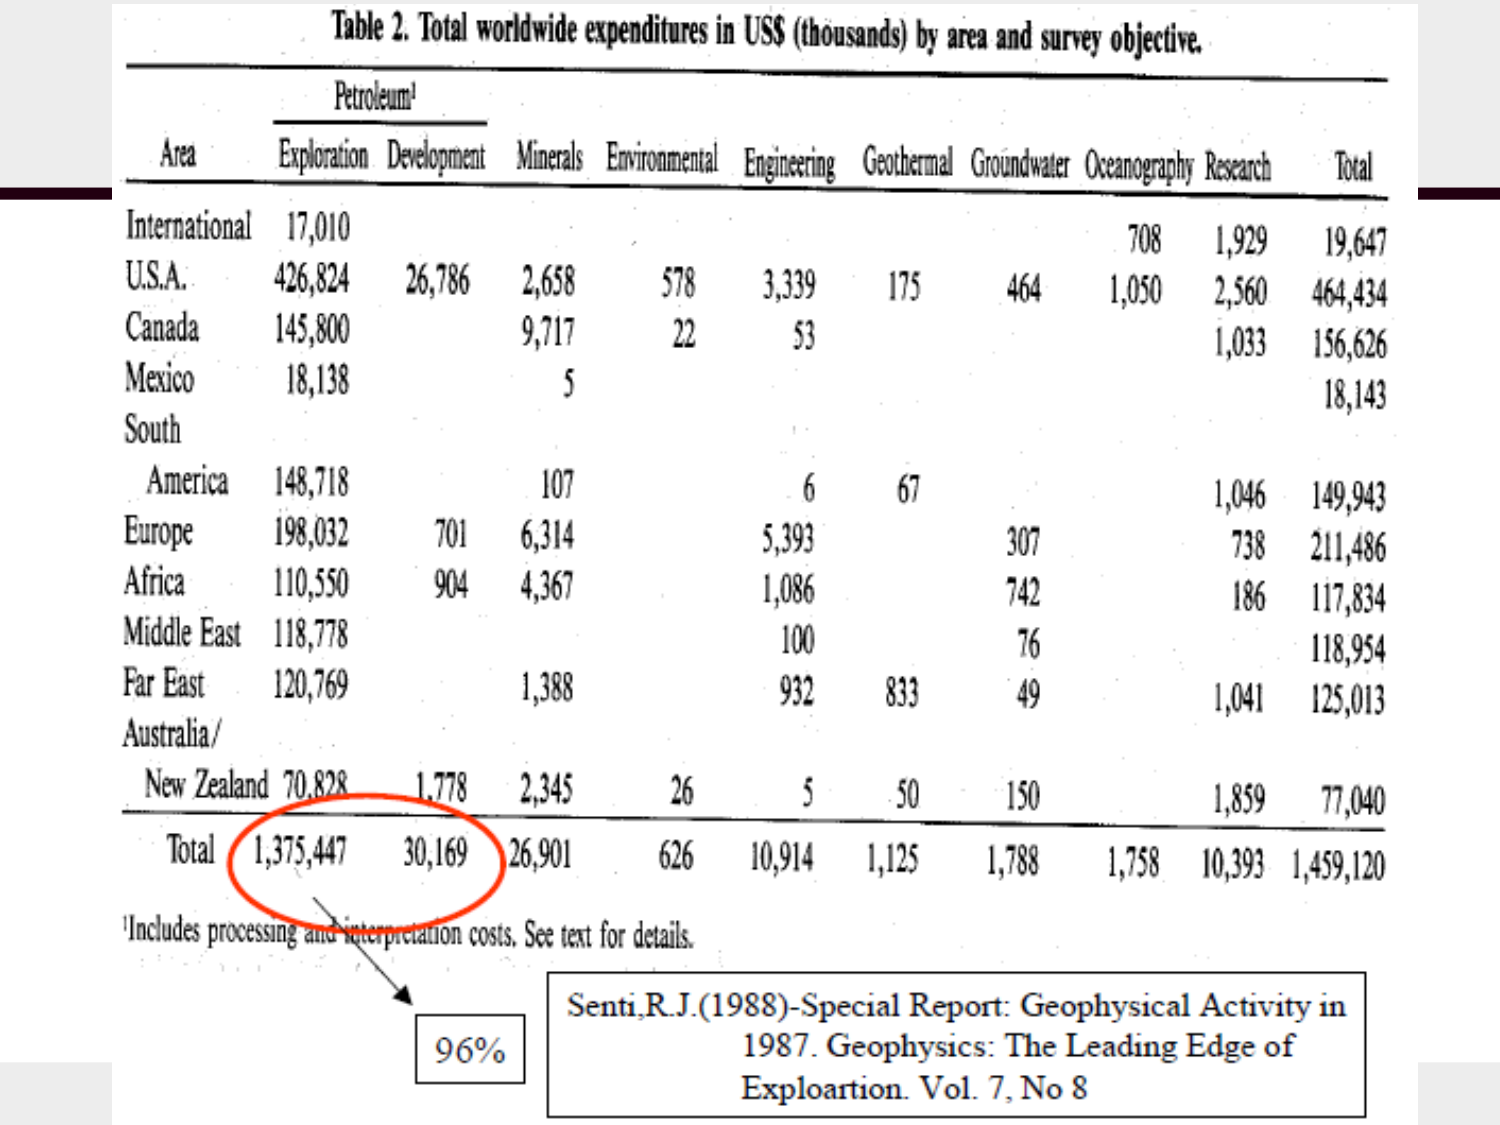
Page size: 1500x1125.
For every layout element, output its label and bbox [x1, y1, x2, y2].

picture [111, 4, 1418, 1125]
